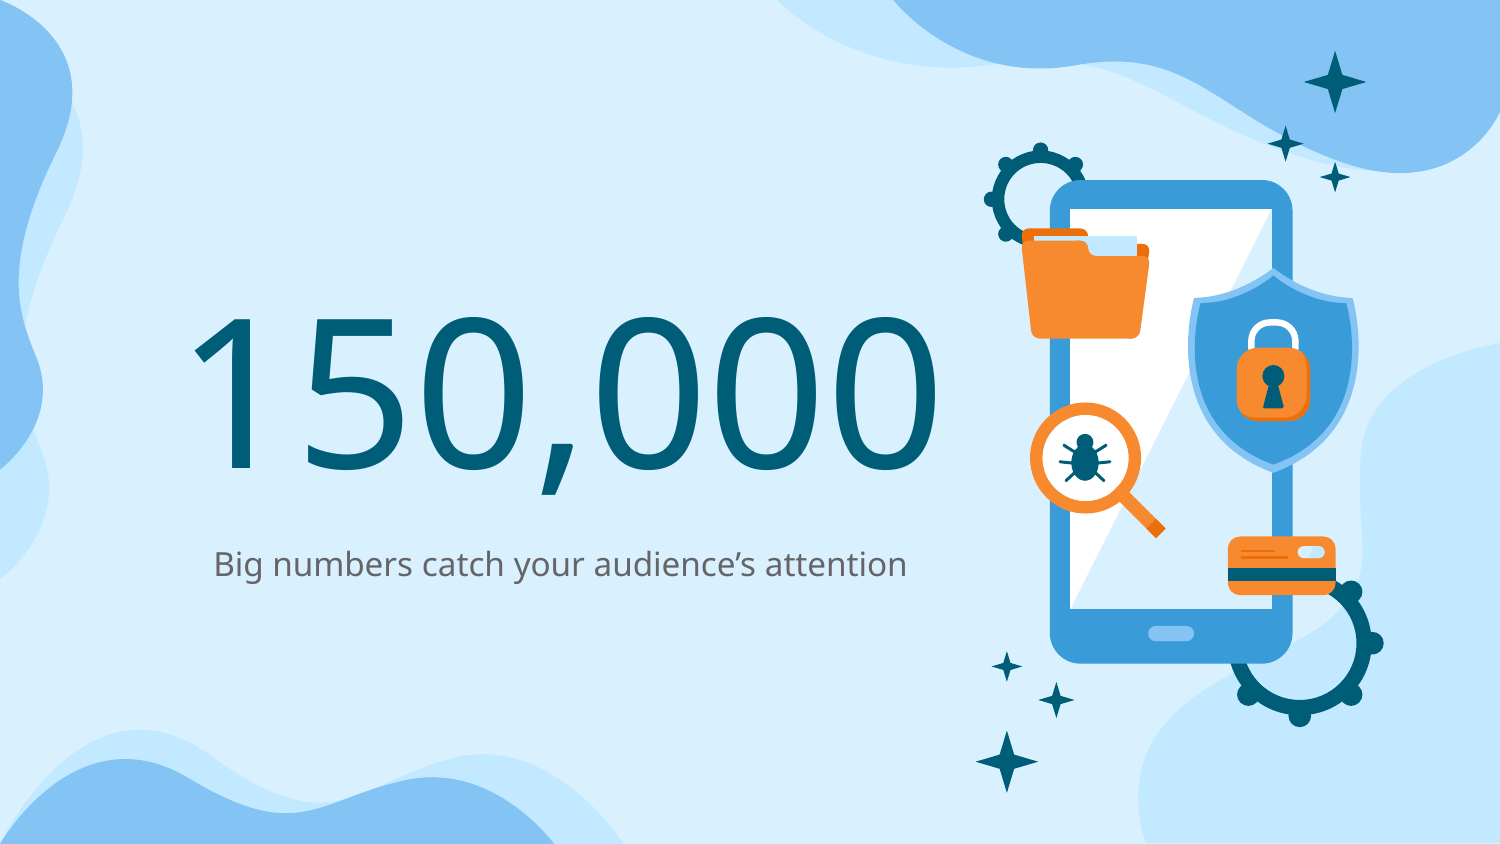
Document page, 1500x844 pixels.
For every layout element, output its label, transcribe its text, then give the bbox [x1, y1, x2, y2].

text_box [1392, 50, 1397, 174]
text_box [975, 50, 1392, 794]
title 150,000 [118, 245, 970, 527]
subtitle Big numbers catch your audience’s attention [118, 527, 970, 599]
